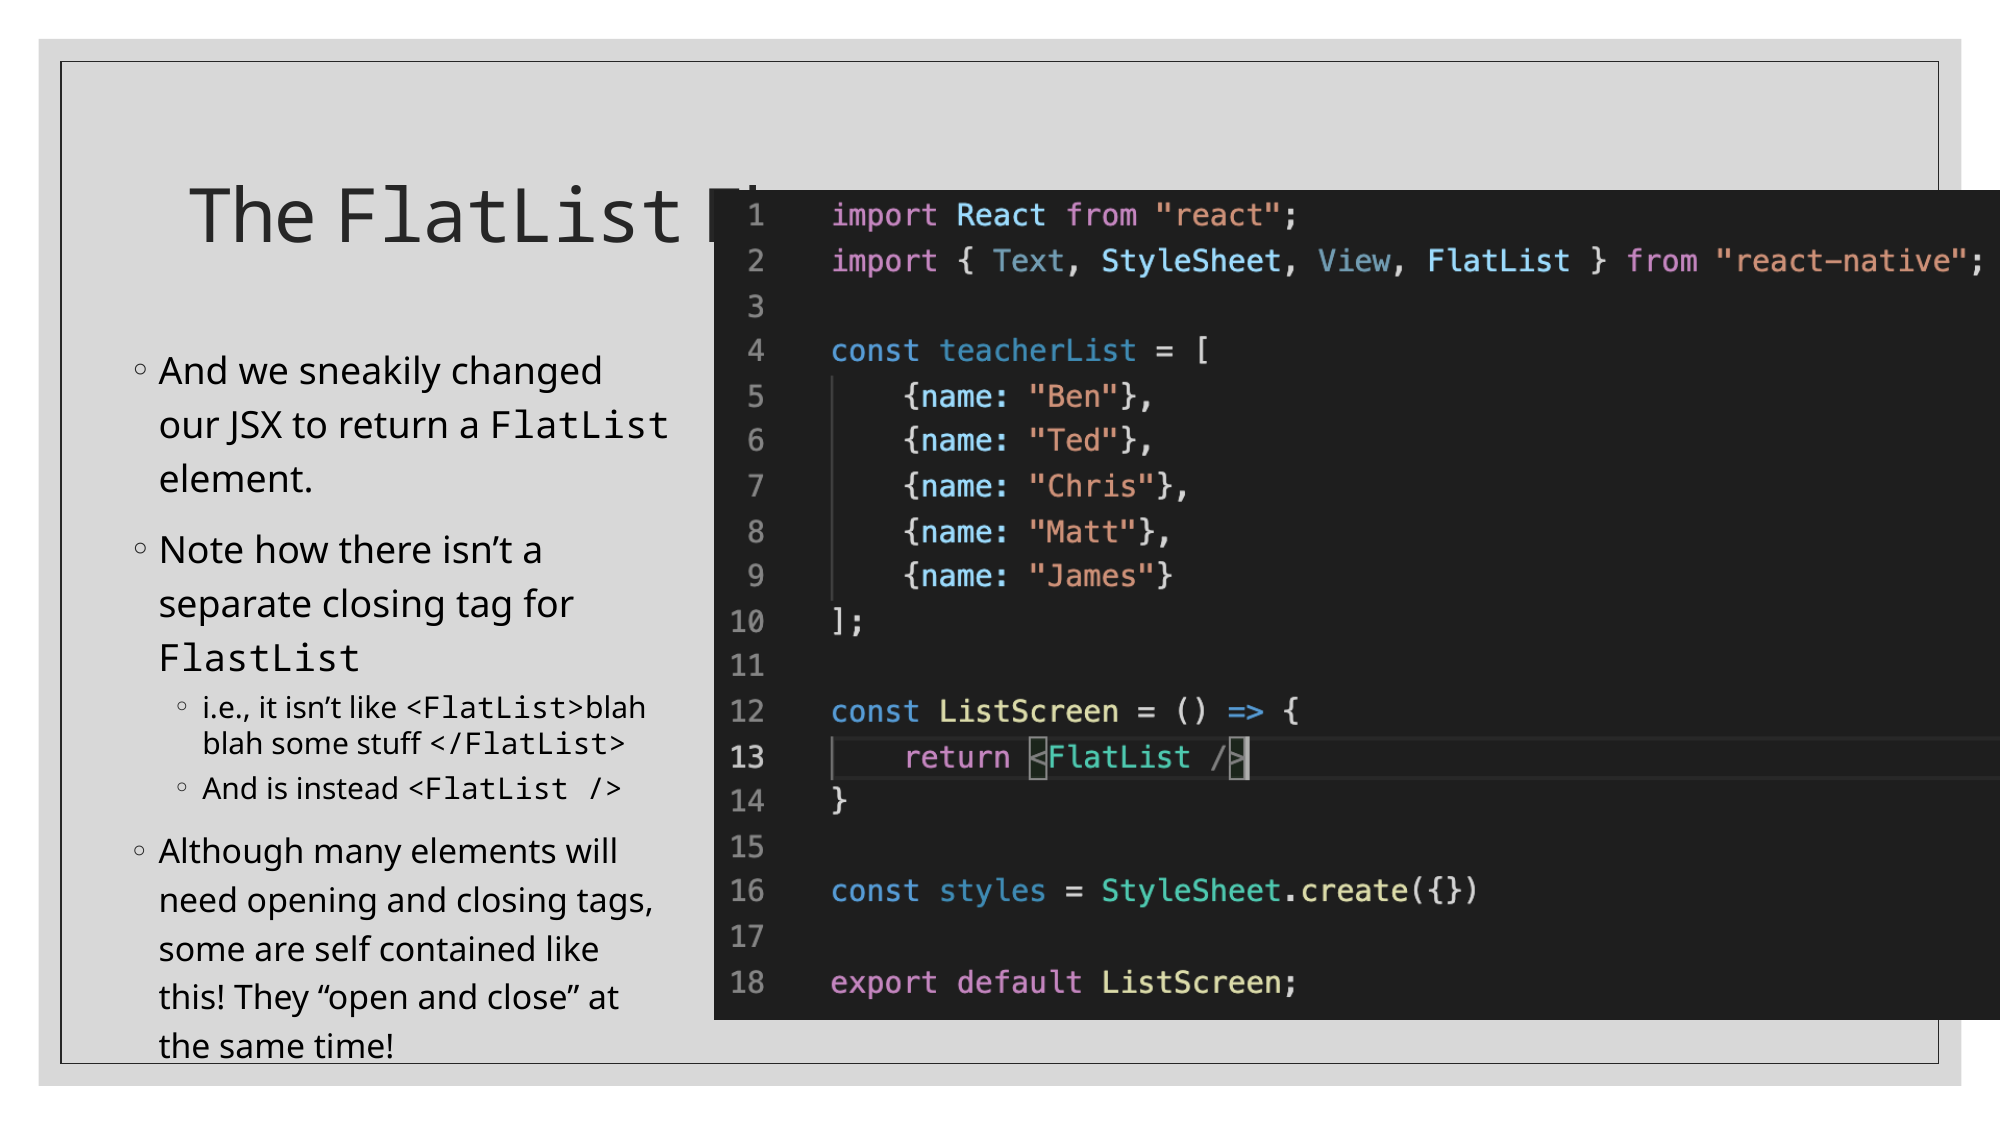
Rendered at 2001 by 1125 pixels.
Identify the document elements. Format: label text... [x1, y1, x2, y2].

title The FlatList Element [174, 105, 1825, 331]
list And we sneakily changed our JSX to return a FlatList element. Note how there isn’t a separate closing tag for FlastList i.e., it isn’t like <FlatList>blah blah some stuff </FlatList> And is instead <FlatList /> Although many elements will need opening and closing tags, some are self contained like this! They “open and close” at the same time! [114, 330, 688, 1087]
picture [714, 190, 2000, 1020]
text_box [579, 450, 1301, 824]
